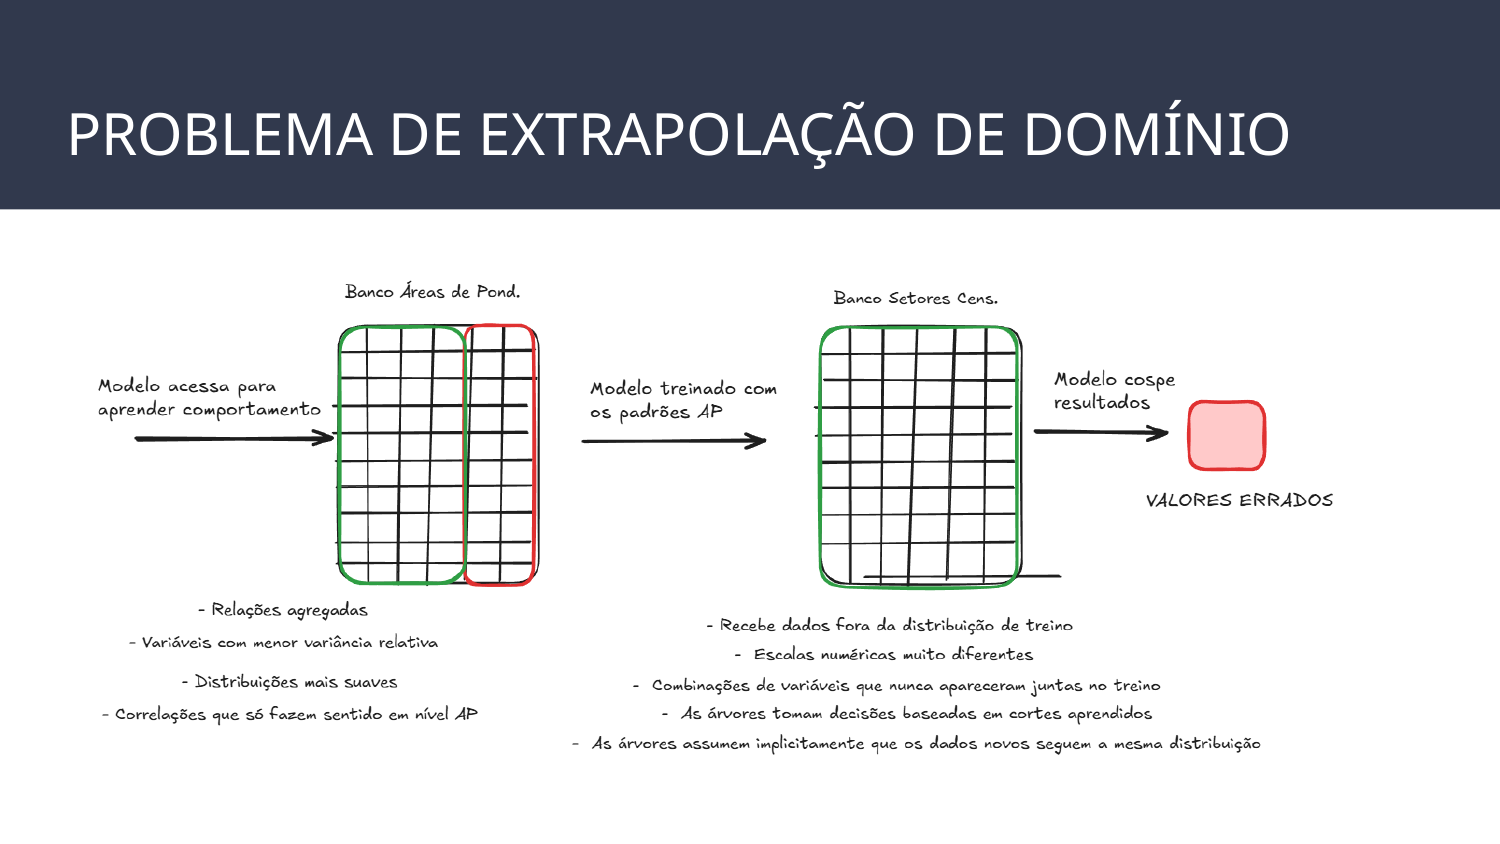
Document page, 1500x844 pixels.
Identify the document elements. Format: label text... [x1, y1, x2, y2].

title PROBLEMA DE EXTRAPOLAÇÃO DE DOMÍNIO [51, 82, 1449, 185]
picture [0, 213, 1500, 802]
